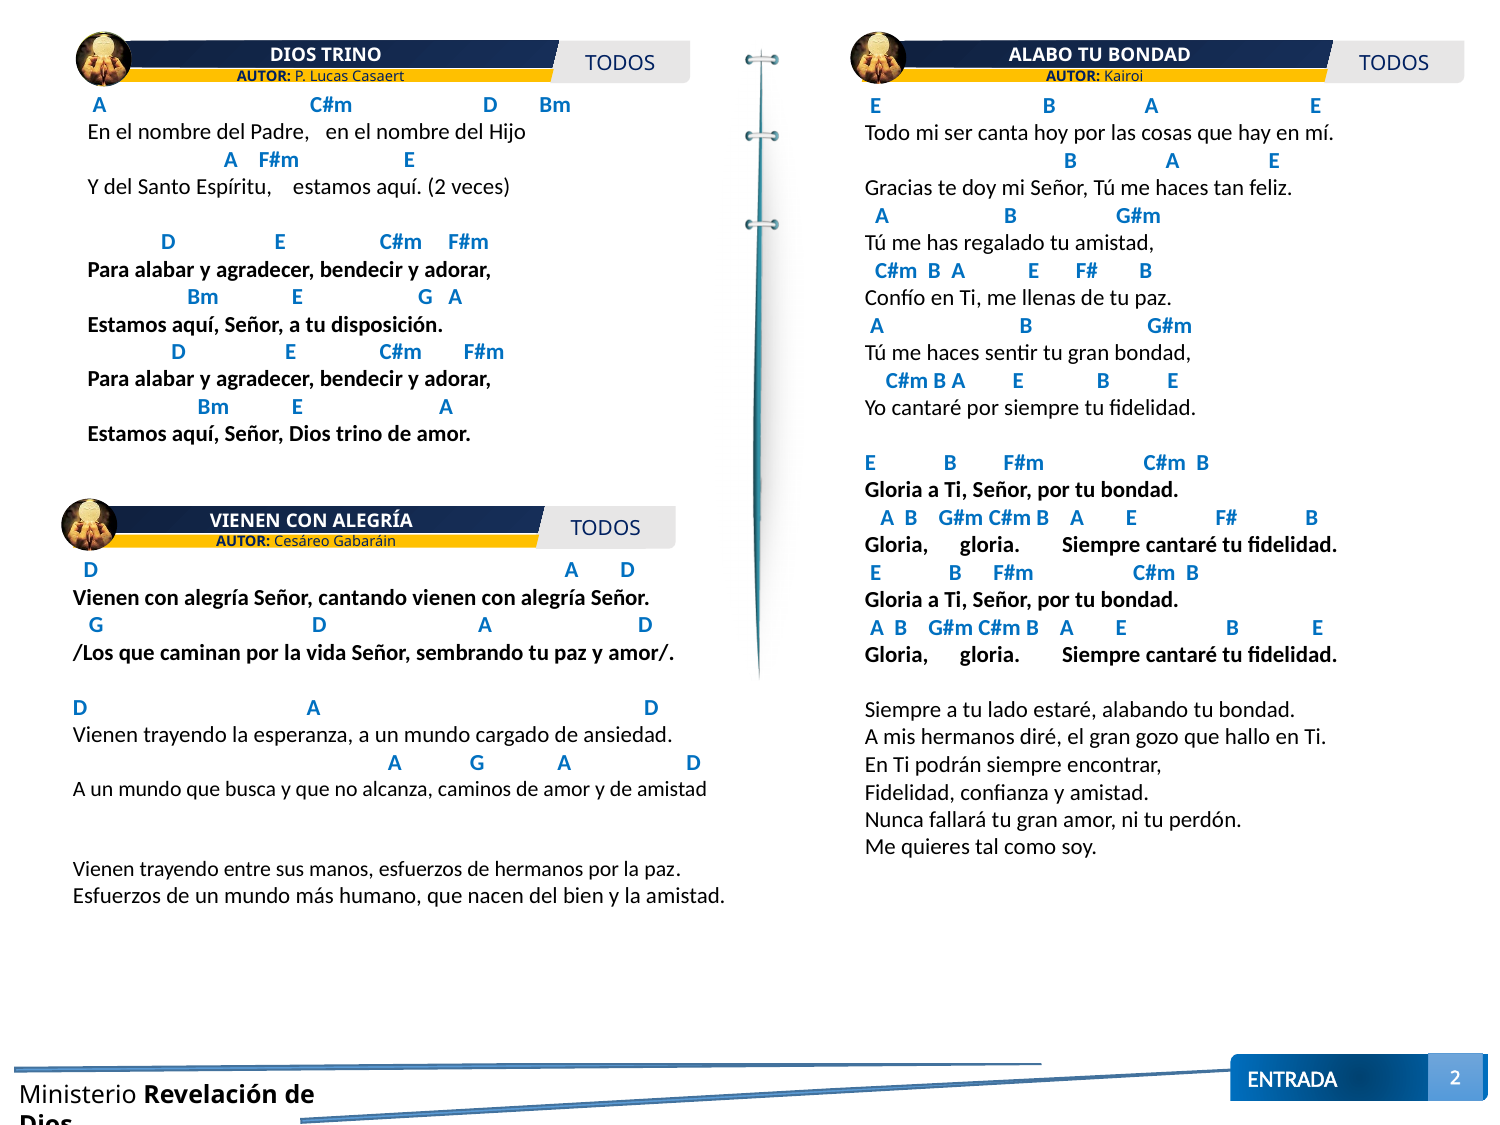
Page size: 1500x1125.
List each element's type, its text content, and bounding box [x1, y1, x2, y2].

text_box TODOS [549, 39, 692, 85]
text_box ENTRADA [1228, 1052, 1490, 1103]
picture [61, 498, 118, 551]
text_box Ministerio Revelación de Dios [3, 1070, 389, 1125]
text_box TODOS [534, 505, 677, 550]
text_box TODOS [1323, 39, 1466, 85]
text_box AUTOR: P. Lucas Casaert [132, 68, 556, 84]
text_box [14, 1063, 1042, 1070]
picture [75, 31, 132, 87]
text_box ALABO TU BONDAD [907, 39, 1335, 69]
text_box DIOS TRINO [132, 39, 561, 69]
text_box [389, 1068, 1228, 1119]
text_box A C#m D Bm En el nombre del Padre, en el nombre del Hijo A F#m E Y del Santo Espíritu, estamos aquí. (2 veces) D E C#m F#m Para alabar y agradecer, bendecir y adorar, Bm E G A Estamos aquí, Señor, a tu disposición. D E C#m F#m Para alabar y agradecer, bendecir y adorar, Bm E A Estamos aquí, Señor, Dios trino de amor. [72, 82, 714, 454]
picture [850, 31, 907, 84]
picture [438, 39, 1081, 680]
text_box AUTOR: Kairoi [907, 68, 1330, 84]
text_box D A D Vienen con alegría Señor, cantando vienen con alegría Señor. G D A D /Los que caminan por la vida Señor, sembrando tu paz y amor/. D A D Vienen trayendo la esperanza, a un mundo cargado de ansiedad. A G A D A un mundo que busca y que no alcanza, caminos de amor y de amistad Vienen trayendo entre sus manos, esfuerzos de hermanos por la paz. Esfuerzos de un mundo más humano, que nacen del bien y la amistad. [58, 547, 788, 916]
text_box VIENEN CON ALEGRÍA [118, 505, 546, 534]
text_box E B A E Todo mi ser canta hoy por las cosas que hay en mí. B A E Gracias te doy mi Señor, Tú me haces tan feliz. A B G#m Tú me has regalado tu amistad, C#m B A E F# B Confío en Ti, me llenas de tu paz. A B G#m Tú me haces sentir tu gran bondad, C#m B A E B E Yo cantaré por siempre tu fidelidad. E B F#m C#m B Gloria a Ti, Señor, por tu bondad. A B G#m C#m B A E F# B Gloria, gloria. Siempre cantaré tu fidelidad. E B F#m C#m B Gloria a Ti, Señor, por tu bondad. A B G#m C#m B A E B E Gloria, gloria. Siempre cantaré tu fidelidad. Siempre a tu lado estaré, alabando tu bondad. A mis hermanos diré, el gran gozo que hallo en Ti. En Ti podrán siempre encontrar, Fidelidad, confianza y amistad. Nunca fallará tu gran amor, ni tu perdón. Me quieres tal como soy. [849, 83, 1465, 867]
slide_number 2 [1428, 1053, 1483, 1101]
text_box AUTOR: Cesáreo Gabaráin [118, 533, 541, 549]
